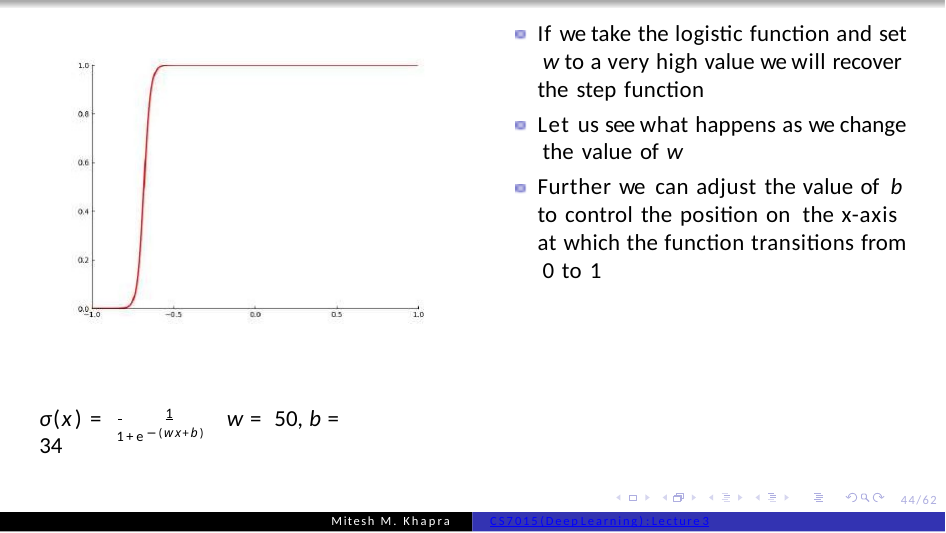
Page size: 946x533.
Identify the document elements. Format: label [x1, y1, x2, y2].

picture [515, 183, 527, 195]
text_box [33, 399, 371, 459]
picture [515, 121, 527, 133]
text_box [535, 107, 908, 283]
title [535, 16, 908, 107]
text_box [898, 493, 941, 508]
text_box [0, 511, 946, 532]
picture [71, 58, 425, 324]
picture [515, 30, 527, 42]
picture [0, 0, 945, 8]
